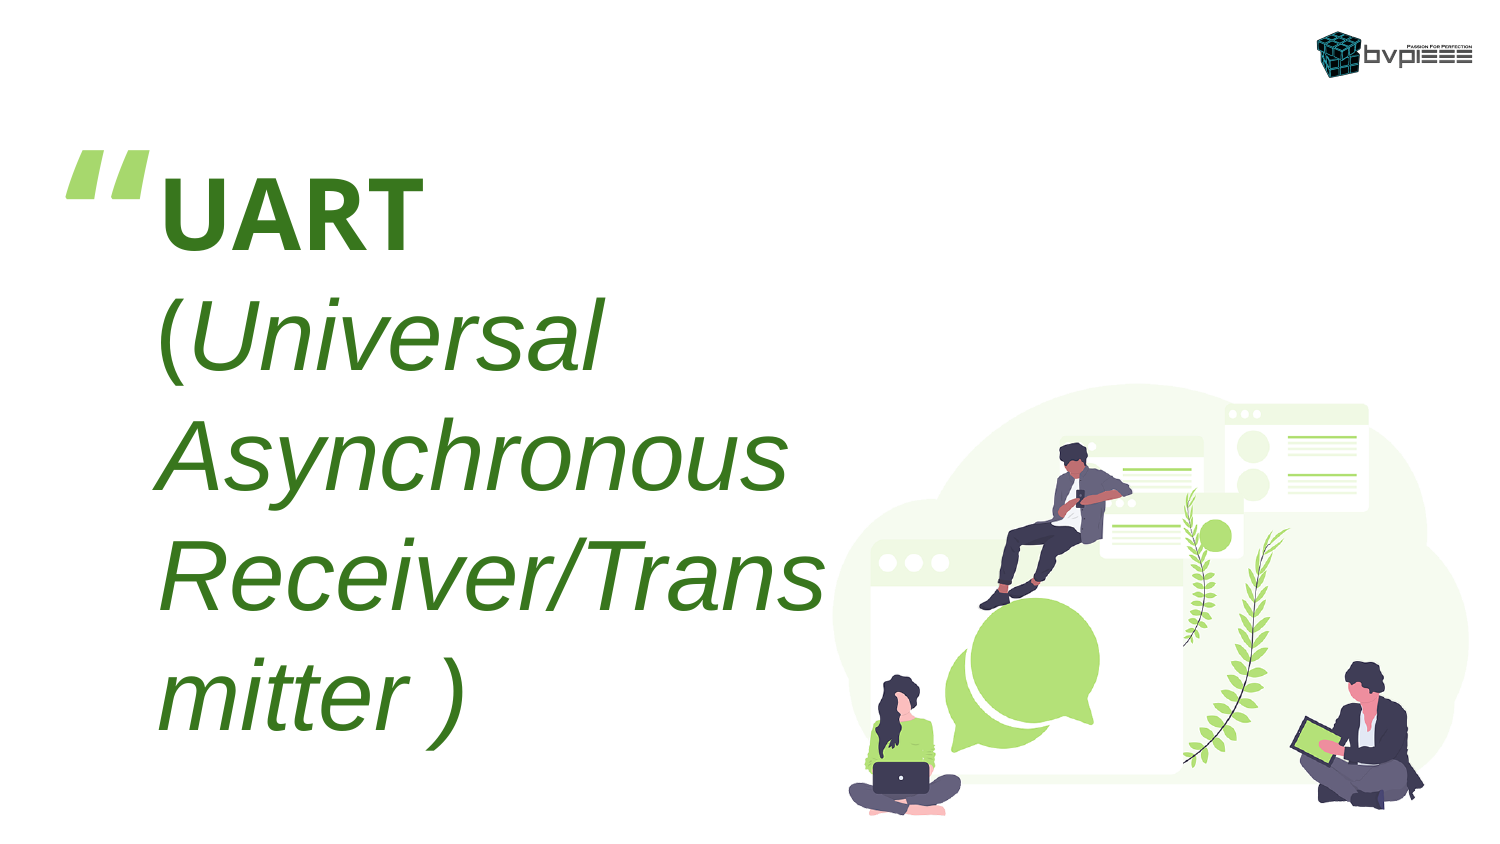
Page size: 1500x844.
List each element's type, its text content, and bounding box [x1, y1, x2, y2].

picture [1311, 19, 1482, 85]
picture [832, 383, 1469, 816]
list UART (Universal Asynchronous Receiver/Transmitter ) [157, 150, 892, 700]
